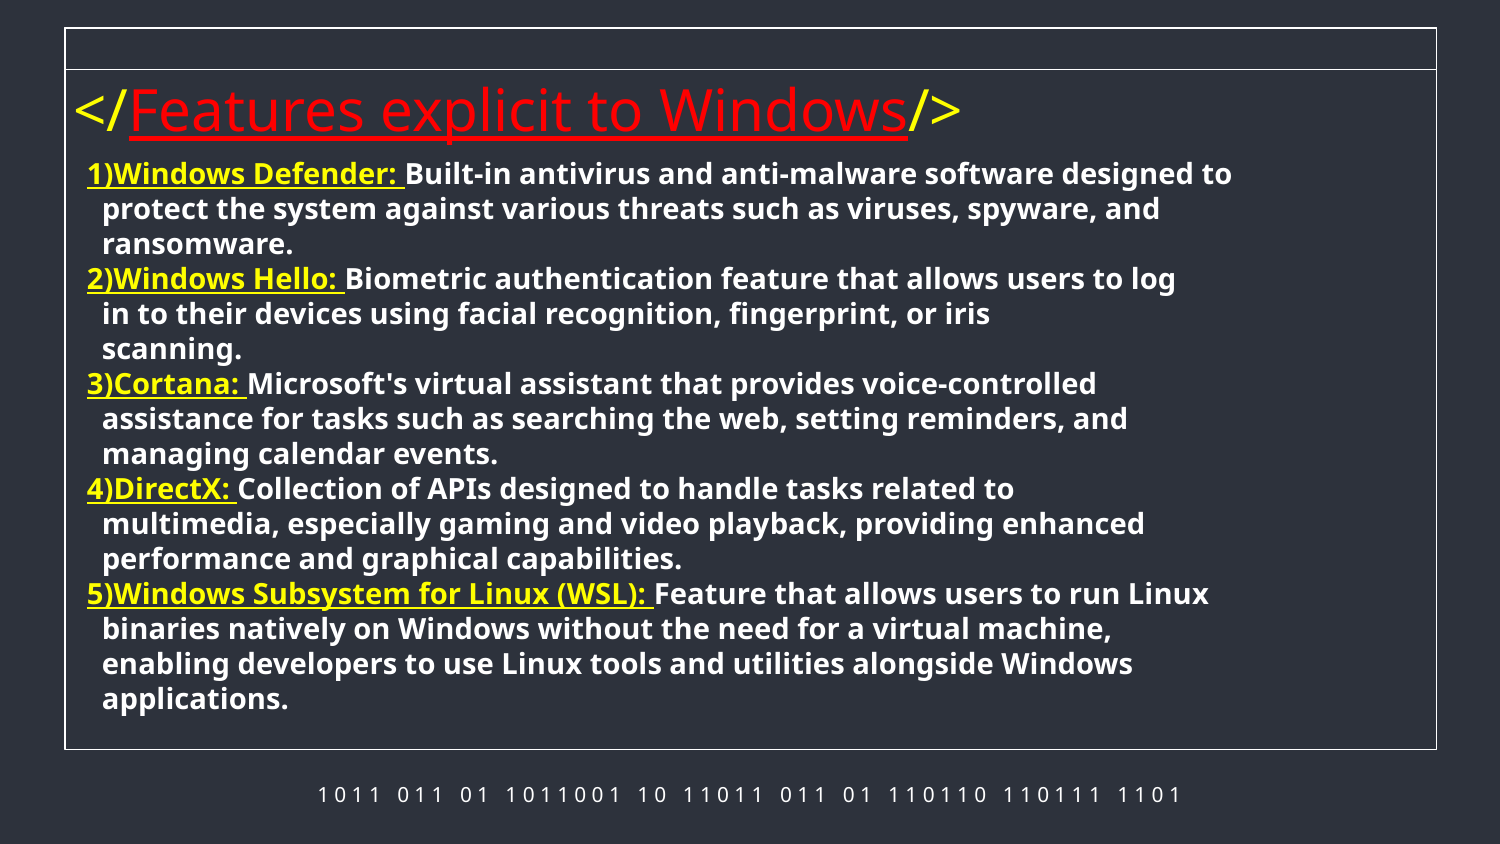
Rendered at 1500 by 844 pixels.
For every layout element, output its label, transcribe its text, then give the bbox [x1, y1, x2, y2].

subtitle 1)Windows Defender: Built-in antivirus and anti-malware software designed to protect the system against various threats such as viruses, spyware, and ransomware. 2)Windows Hello: Biometric authentication feature that allows users to log in to their devices using facial recognition, fingerprint, or iris scanning. 3)Cortana: Microsoft's virtual assistant that provides voice-controlled assistance for tasks such as searching the web, setting reminders, and managing calendar events. 4)DirectX: Collection of APIs designed to handle tasks related to multimedia, especially gaming and video playback, providing enhanced performance and graphical capabilities. 5)Windows Subsystem for Linux (WSL): Feature that allows users to run Linux binaries natively on Windows without the need for a virtual machine, enabling developers to use Linux tools and utilities alongside Windows applications. [46, 140, 1430, 715]
title </Features explicit to Windows/> [58, 58, 1407, 140]
